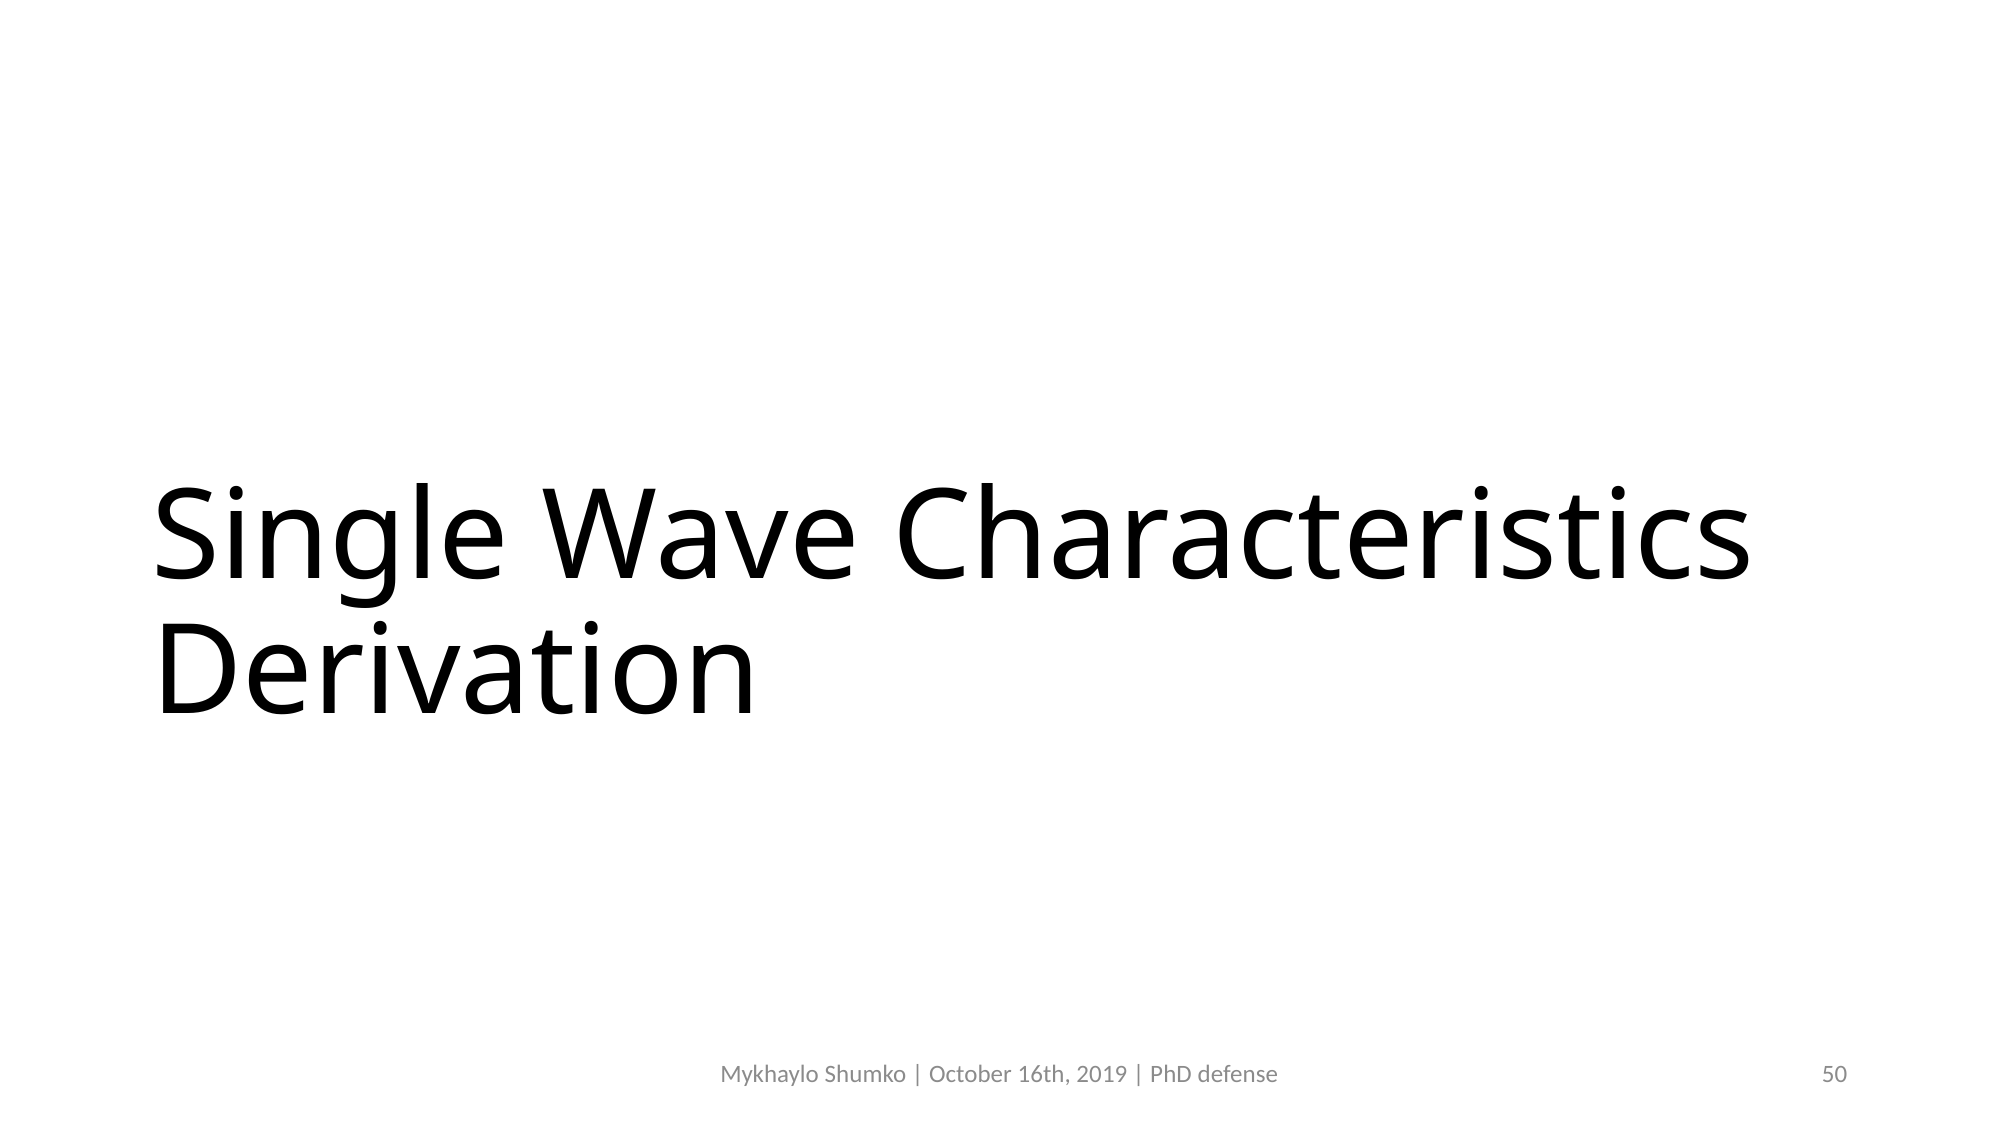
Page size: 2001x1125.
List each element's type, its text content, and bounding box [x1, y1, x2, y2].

slide_number 50 [1412, 1042, 1863, 1103]
title Single Wave Characteristics Derivation [136, 280, 1862, 749]
footer Mykhaylo Shumko | October 16th, 2019 | PhD defense [662, 1042, 1338, 1103]
